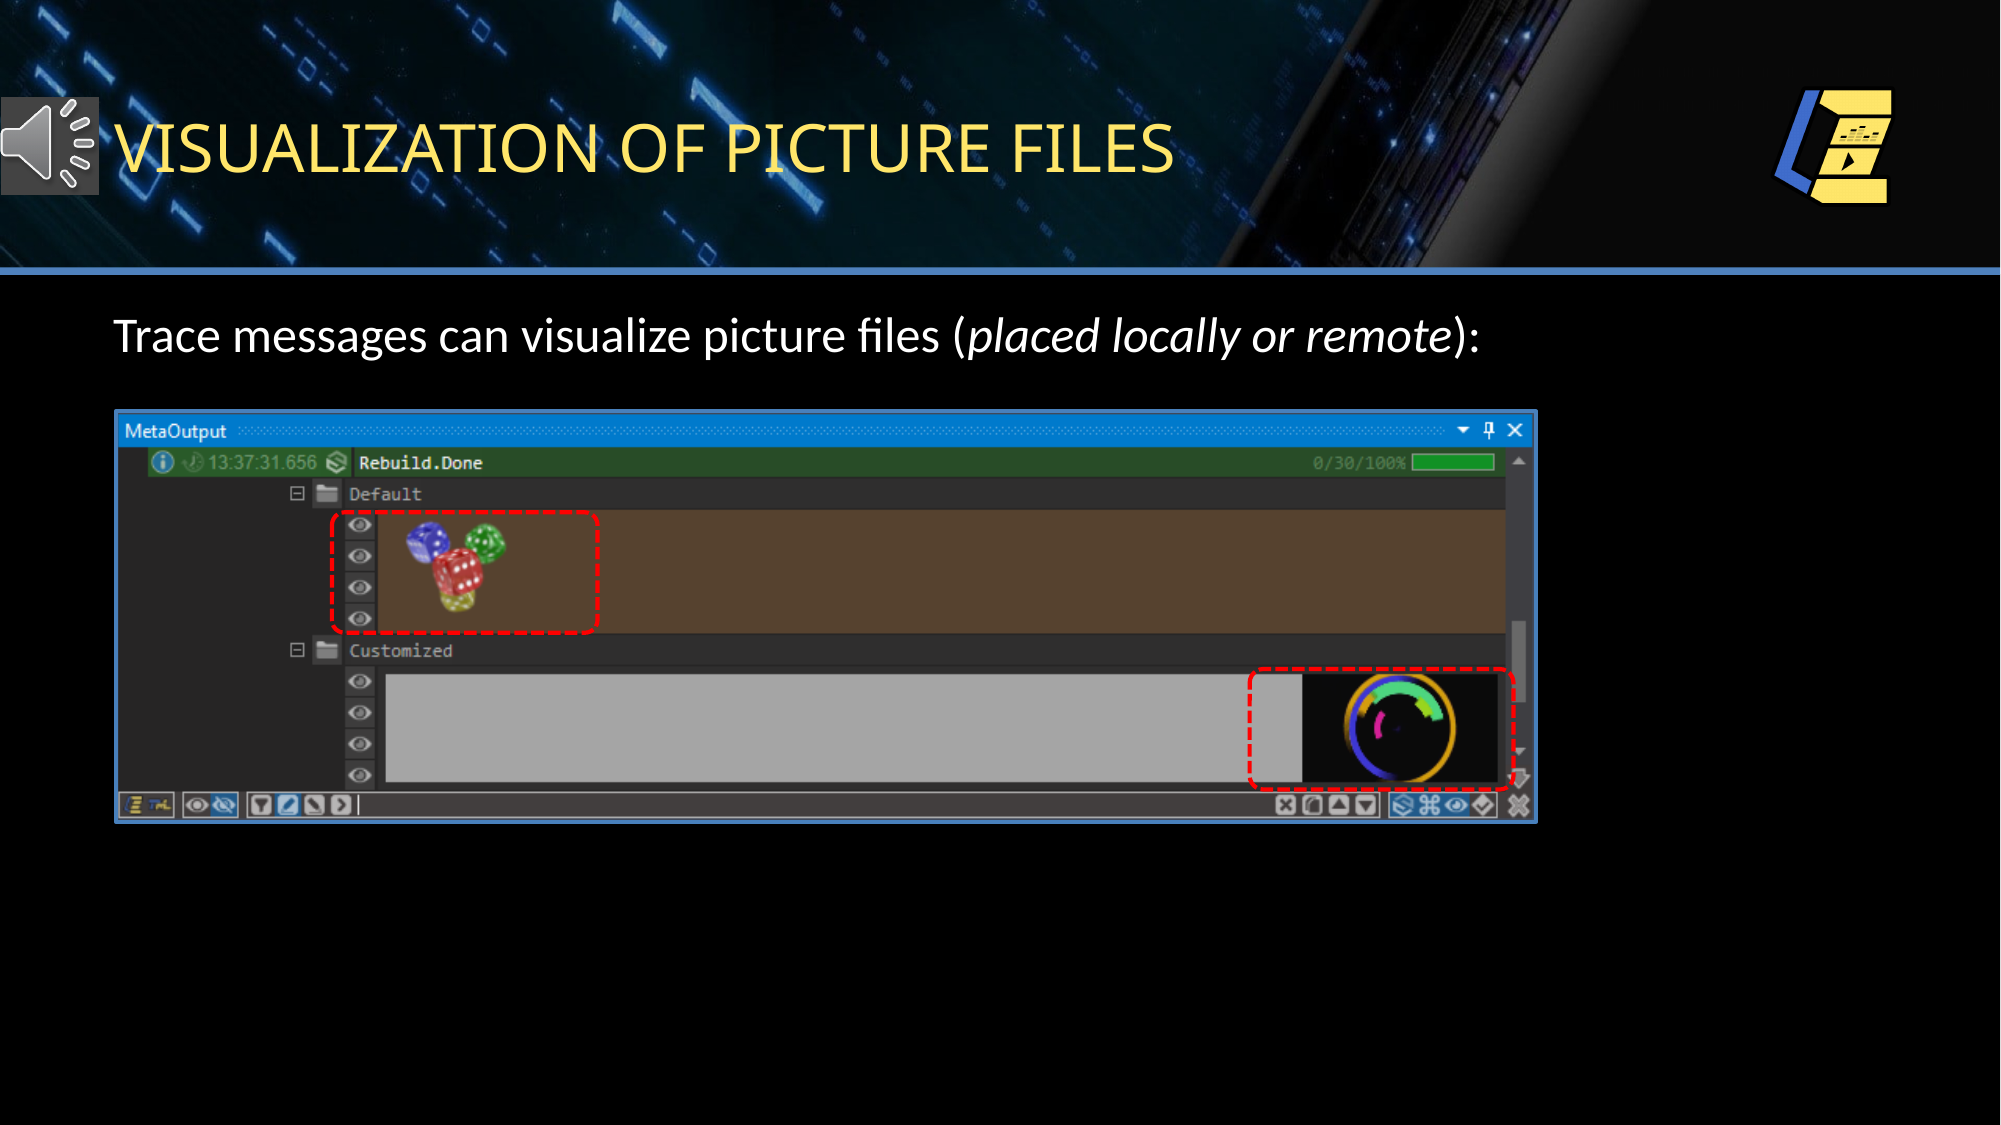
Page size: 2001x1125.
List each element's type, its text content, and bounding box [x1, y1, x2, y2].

list Trace messages can visualize picture files (placed locally or remote): [98, 295, 1902, 1064]
picture [0, 0, 2001, 1125]
title VISUALIZATION OF PICTURE FILES [99, 62, 1904, 230]
